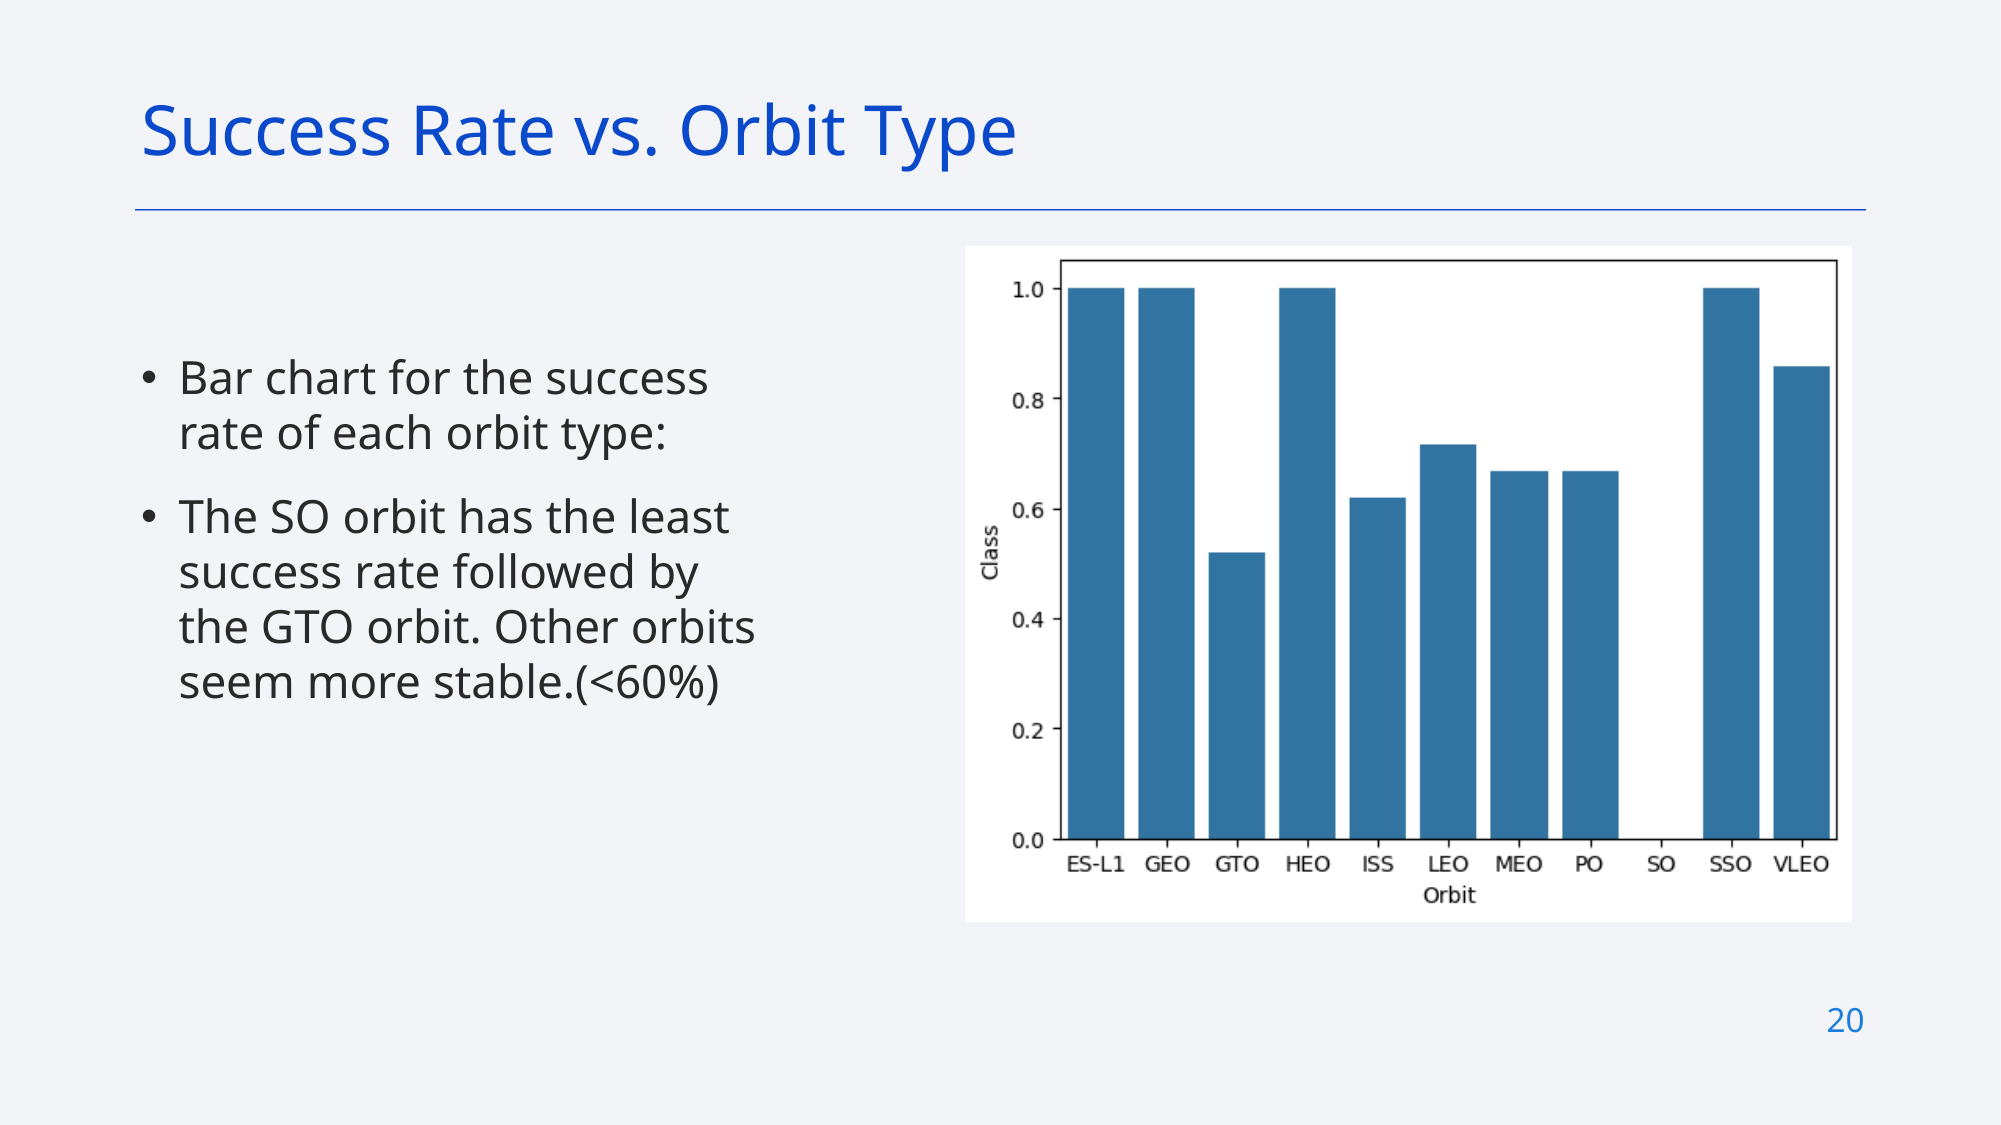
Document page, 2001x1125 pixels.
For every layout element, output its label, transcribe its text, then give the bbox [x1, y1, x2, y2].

picture [0, 0, 2001, 1125]
slide_number 20 [1429, 988, 1880, 1055]
list Bar chart for the success rate of each orbit type: The SO orbit has the least success rate followed by the GTO orbit. Other orbits seem more stable.(<60%) [126, 341, 772, 967]
text_box Success Rate vs. Orbit Type [126, 88, 1852, 179]
